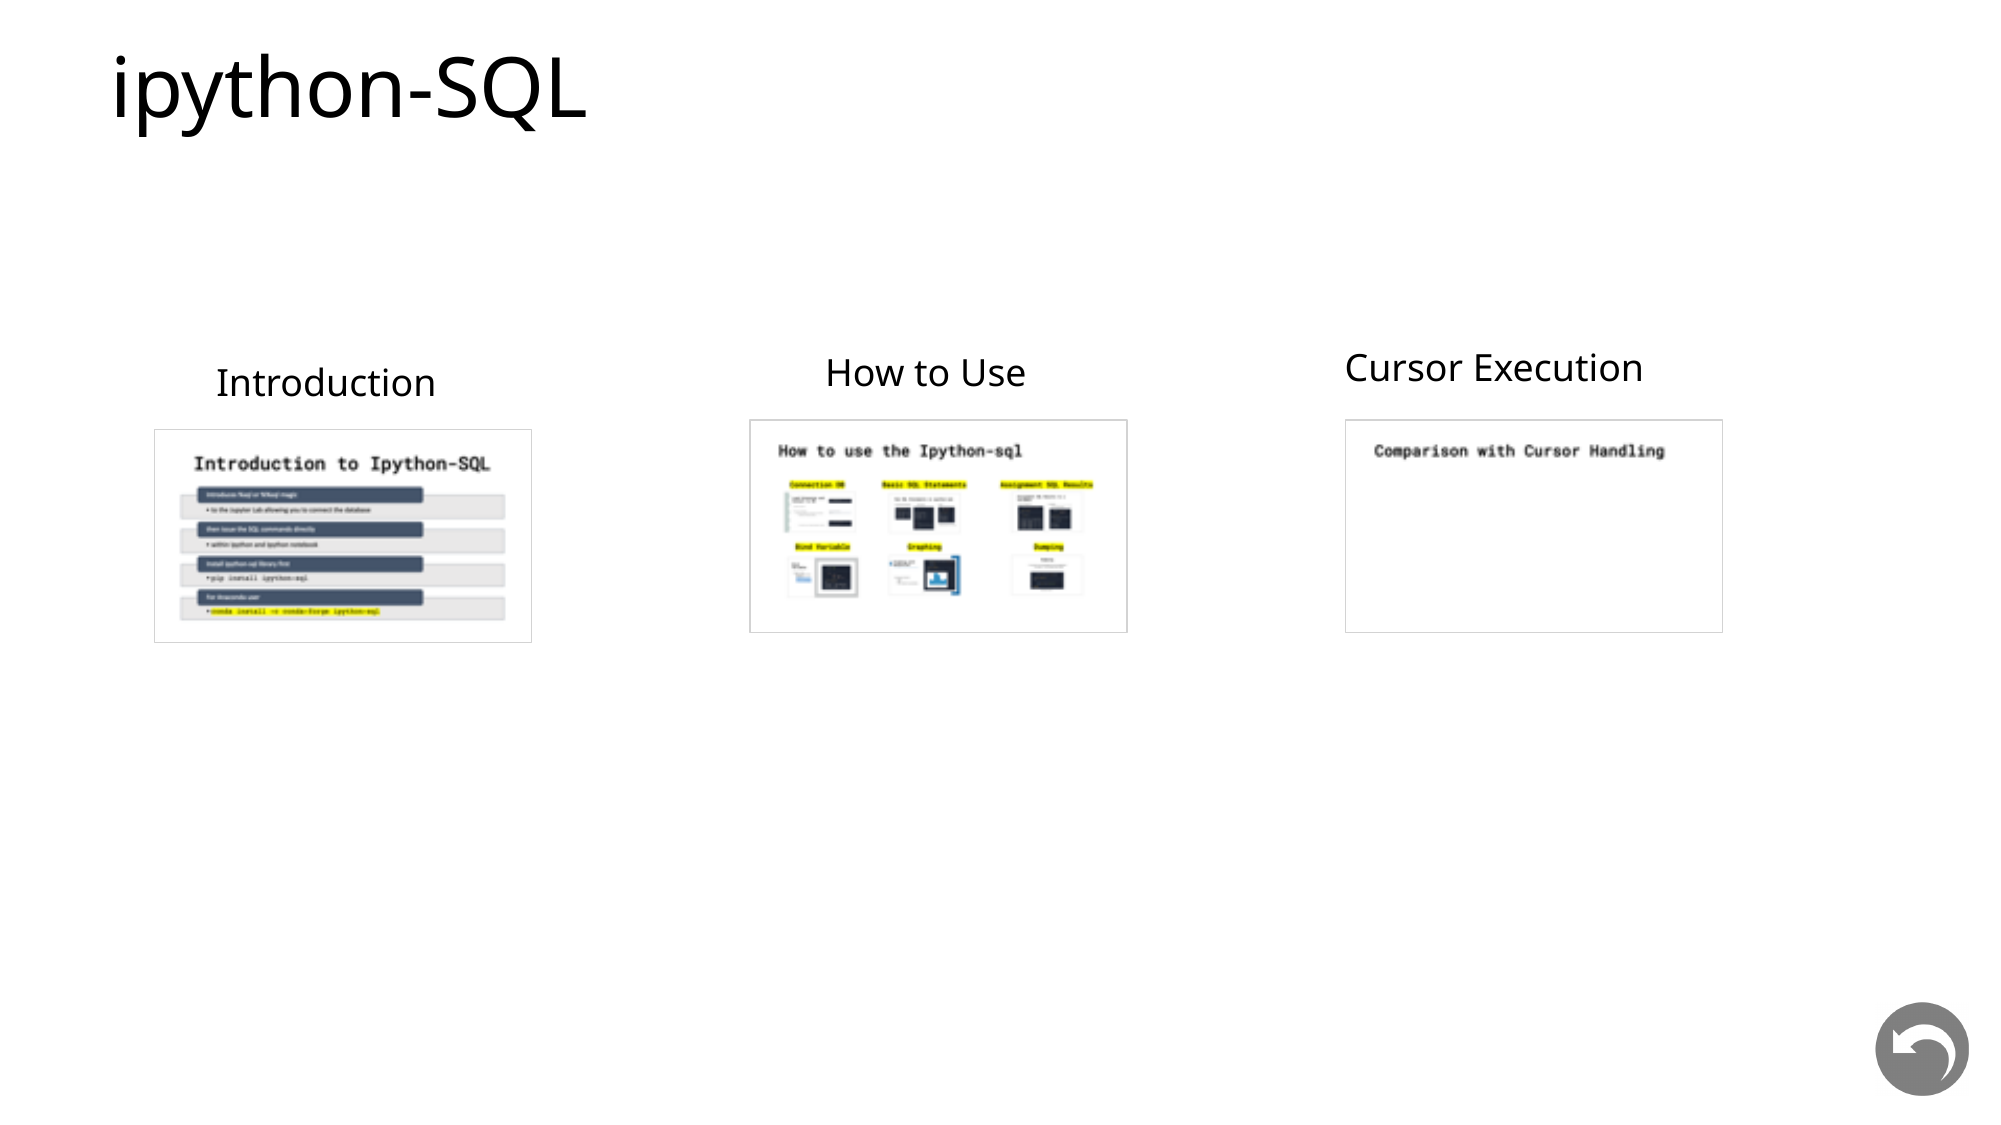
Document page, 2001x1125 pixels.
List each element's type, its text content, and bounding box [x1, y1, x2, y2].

text_box Cursor Execution [1329, 336, 1722, 397]
picture [154, 430, 532, 642]
picture [750, 420, 1127, 633]
title ipython-SQL [95, 0, 1821, 200]
text_box Introduction [201, 351, 503, 412]
text_box How to Use [810, 341, 1067, 402]
picture [1345, 420, 1723, 633]
picture [1875, 1002, 1969, 1096]
